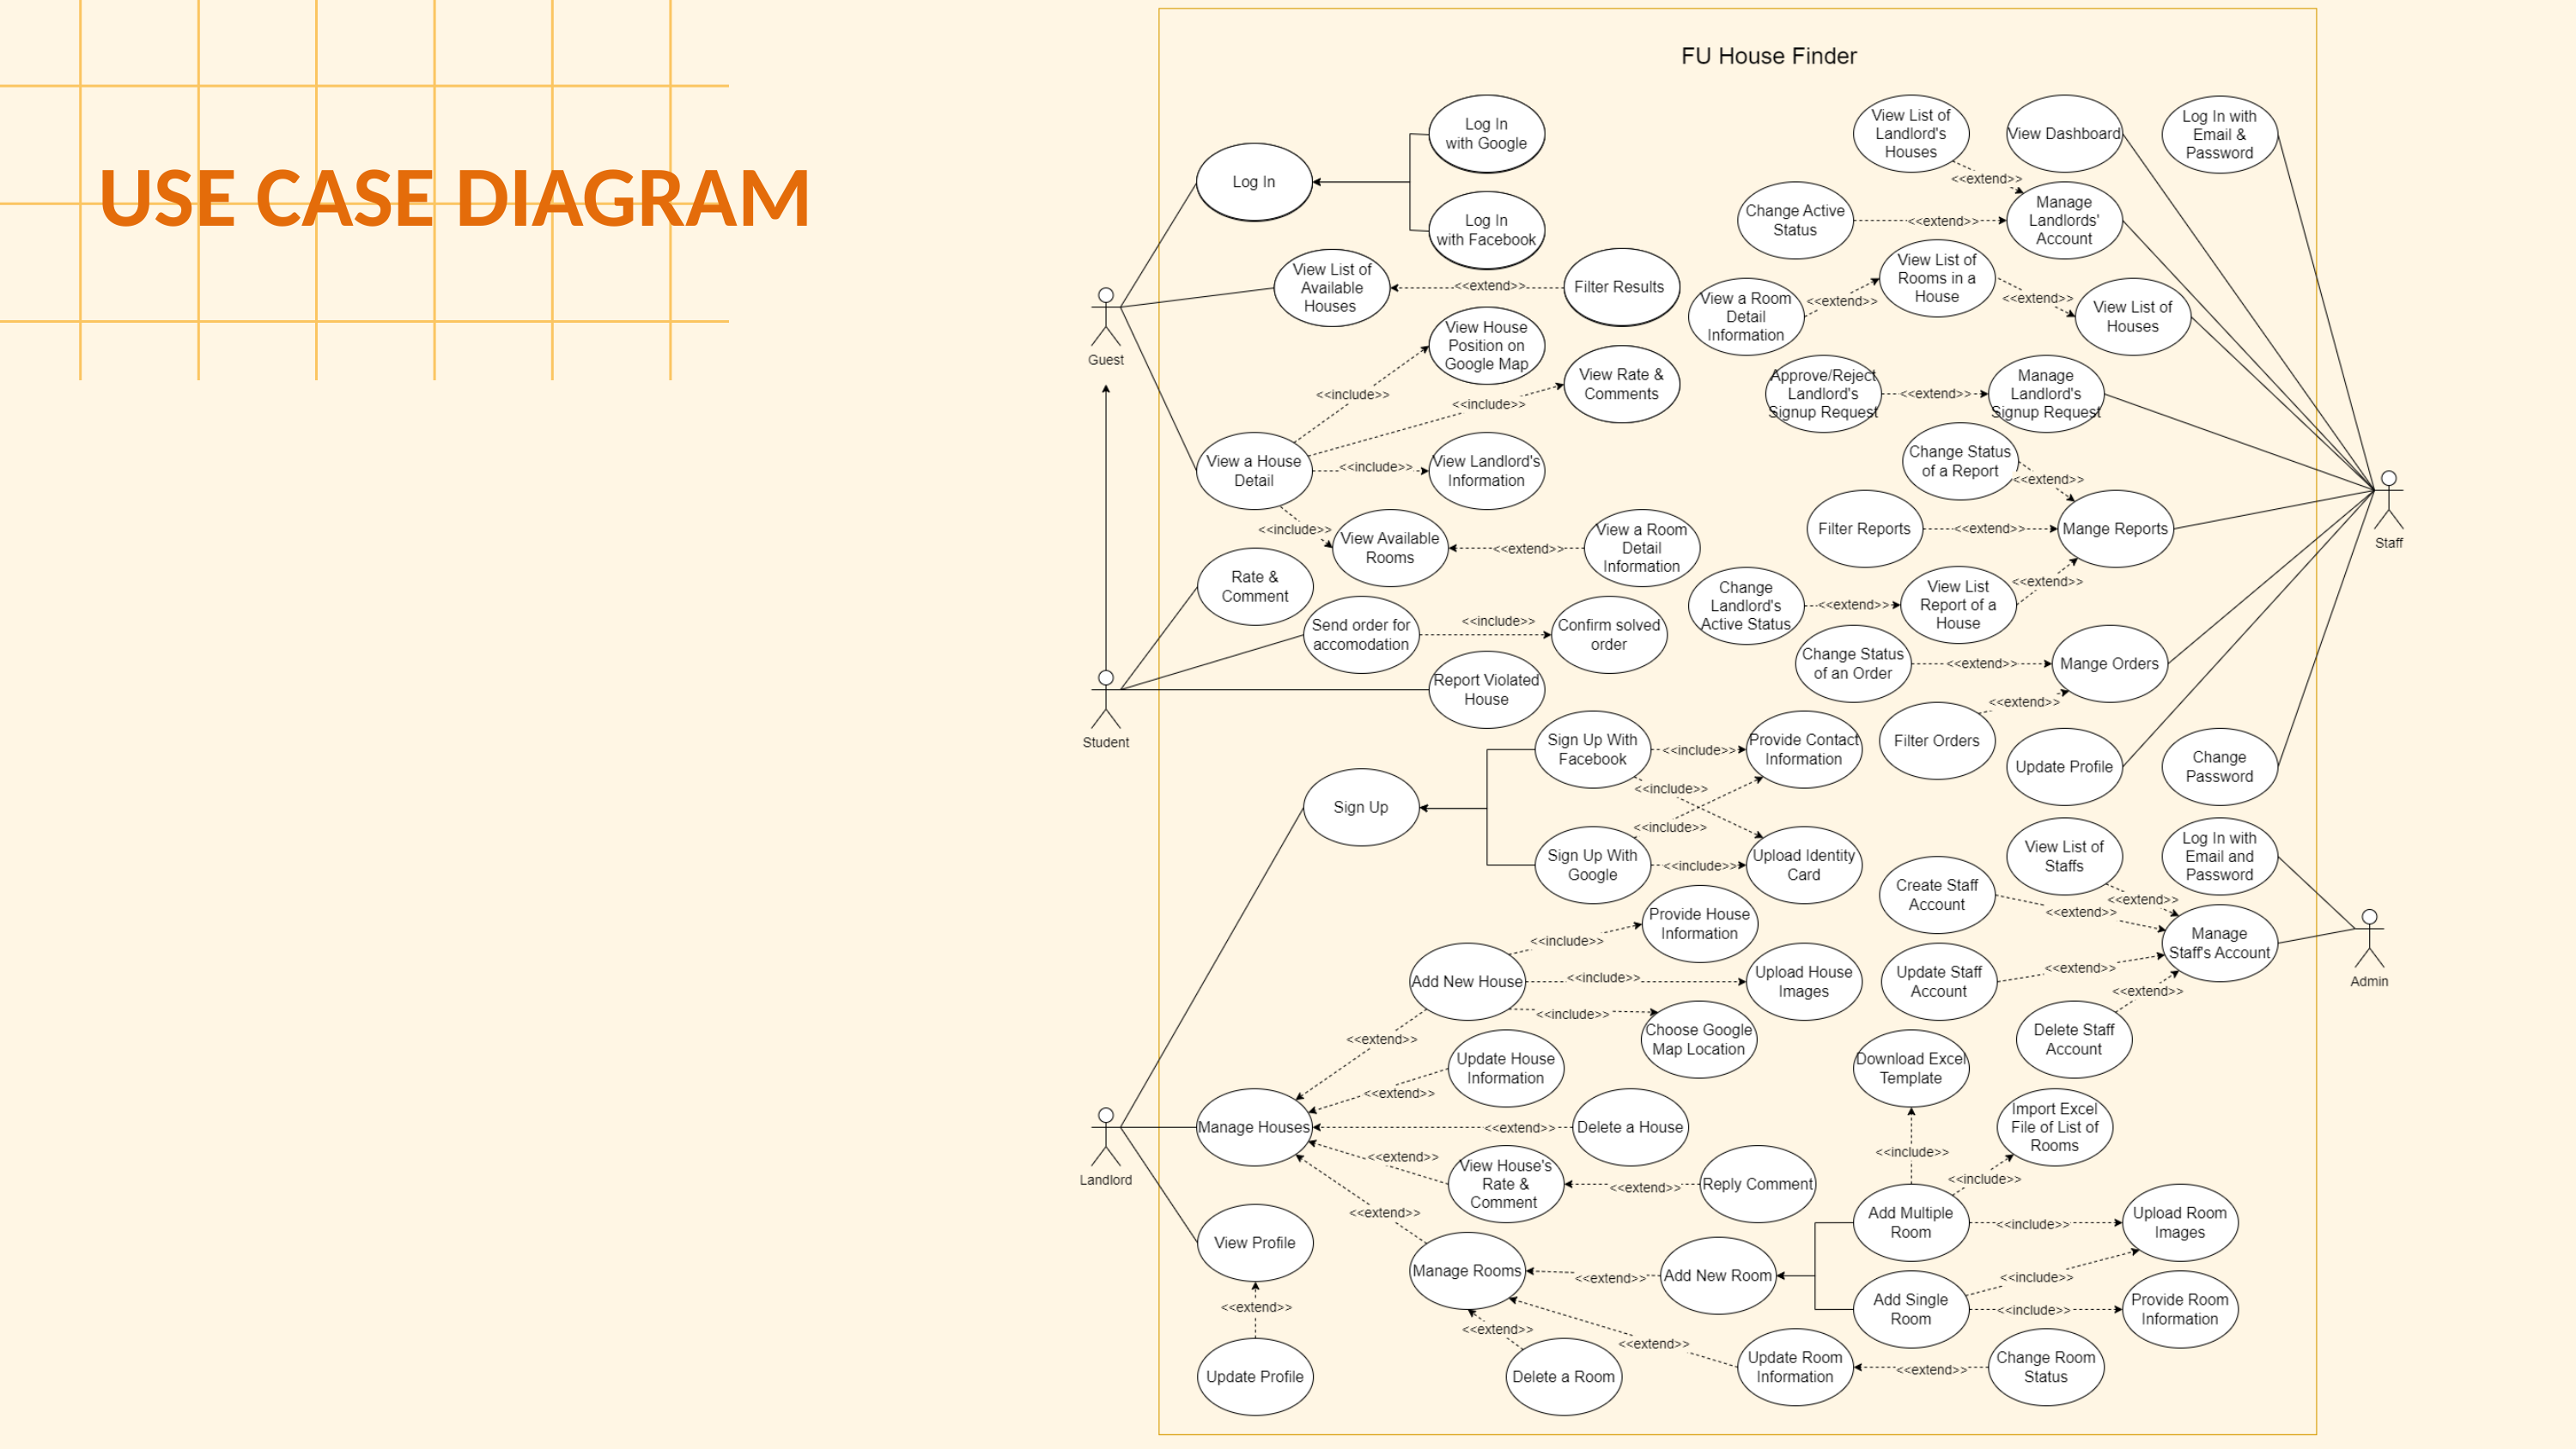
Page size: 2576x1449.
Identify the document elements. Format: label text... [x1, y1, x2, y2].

text_box USE CASE DIAGRAM [732, 134, 837, 250]
picture [0, 0, 729, 380]
picture [1062, 0, 2415, 1436]
